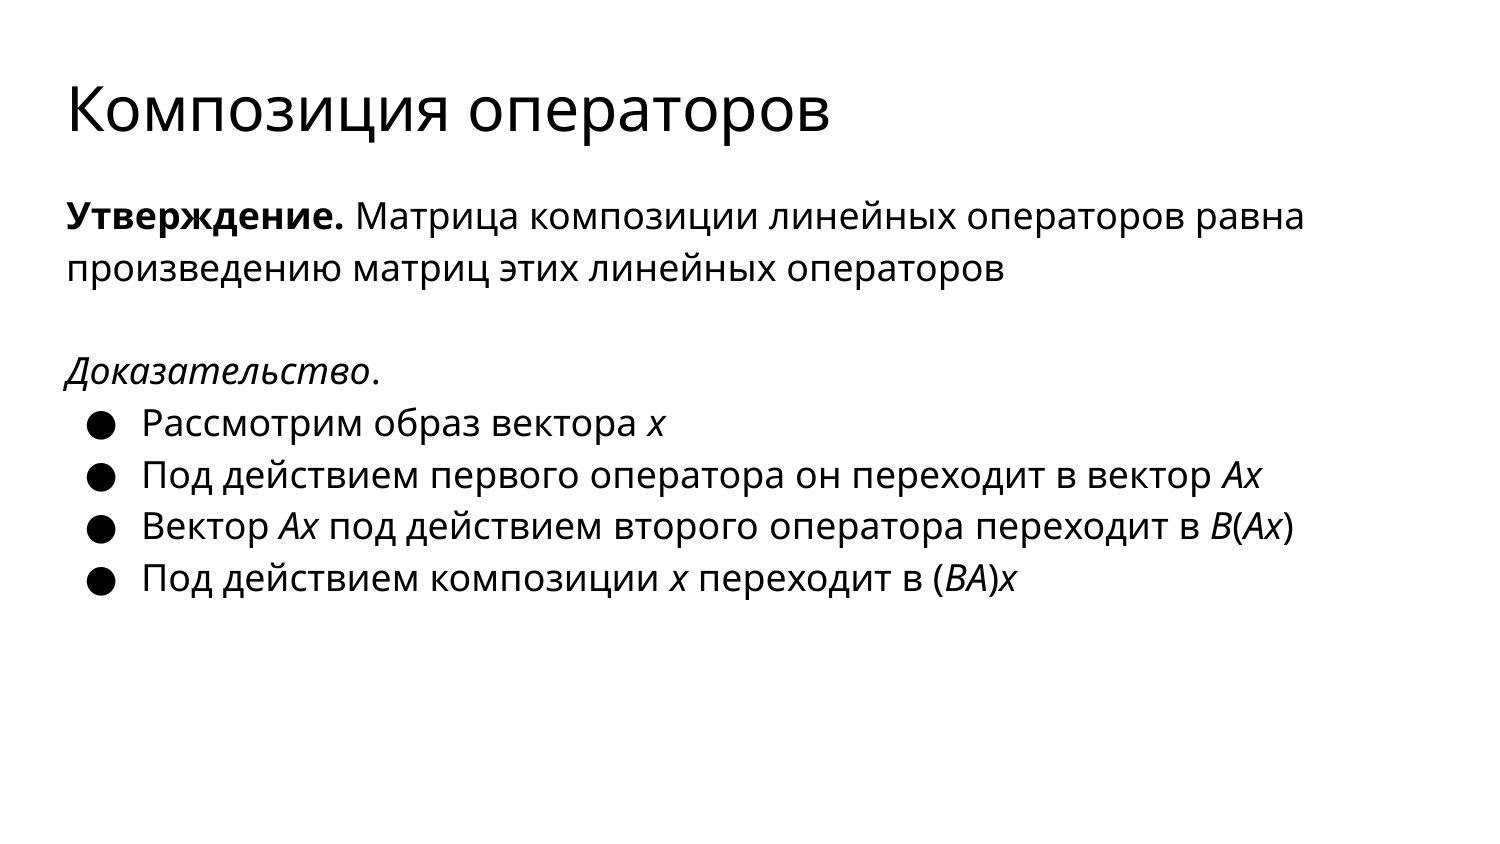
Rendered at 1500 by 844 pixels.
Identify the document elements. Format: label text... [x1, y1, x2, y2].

list Утверждение. Матрица композиции линейных операторов равна произведению матриц этих линейных операторов Доказательство. Рассмотрим образ вектора x Под действием первого оператора он переходит в вектор Ax Вектор Ax под действием второго оператора переходит в B(Ax) Под действием композиции x переходит в (BA)x [51, 170, 1449, 731]
title Композиция операторов [51, 54, 1449, 149]
